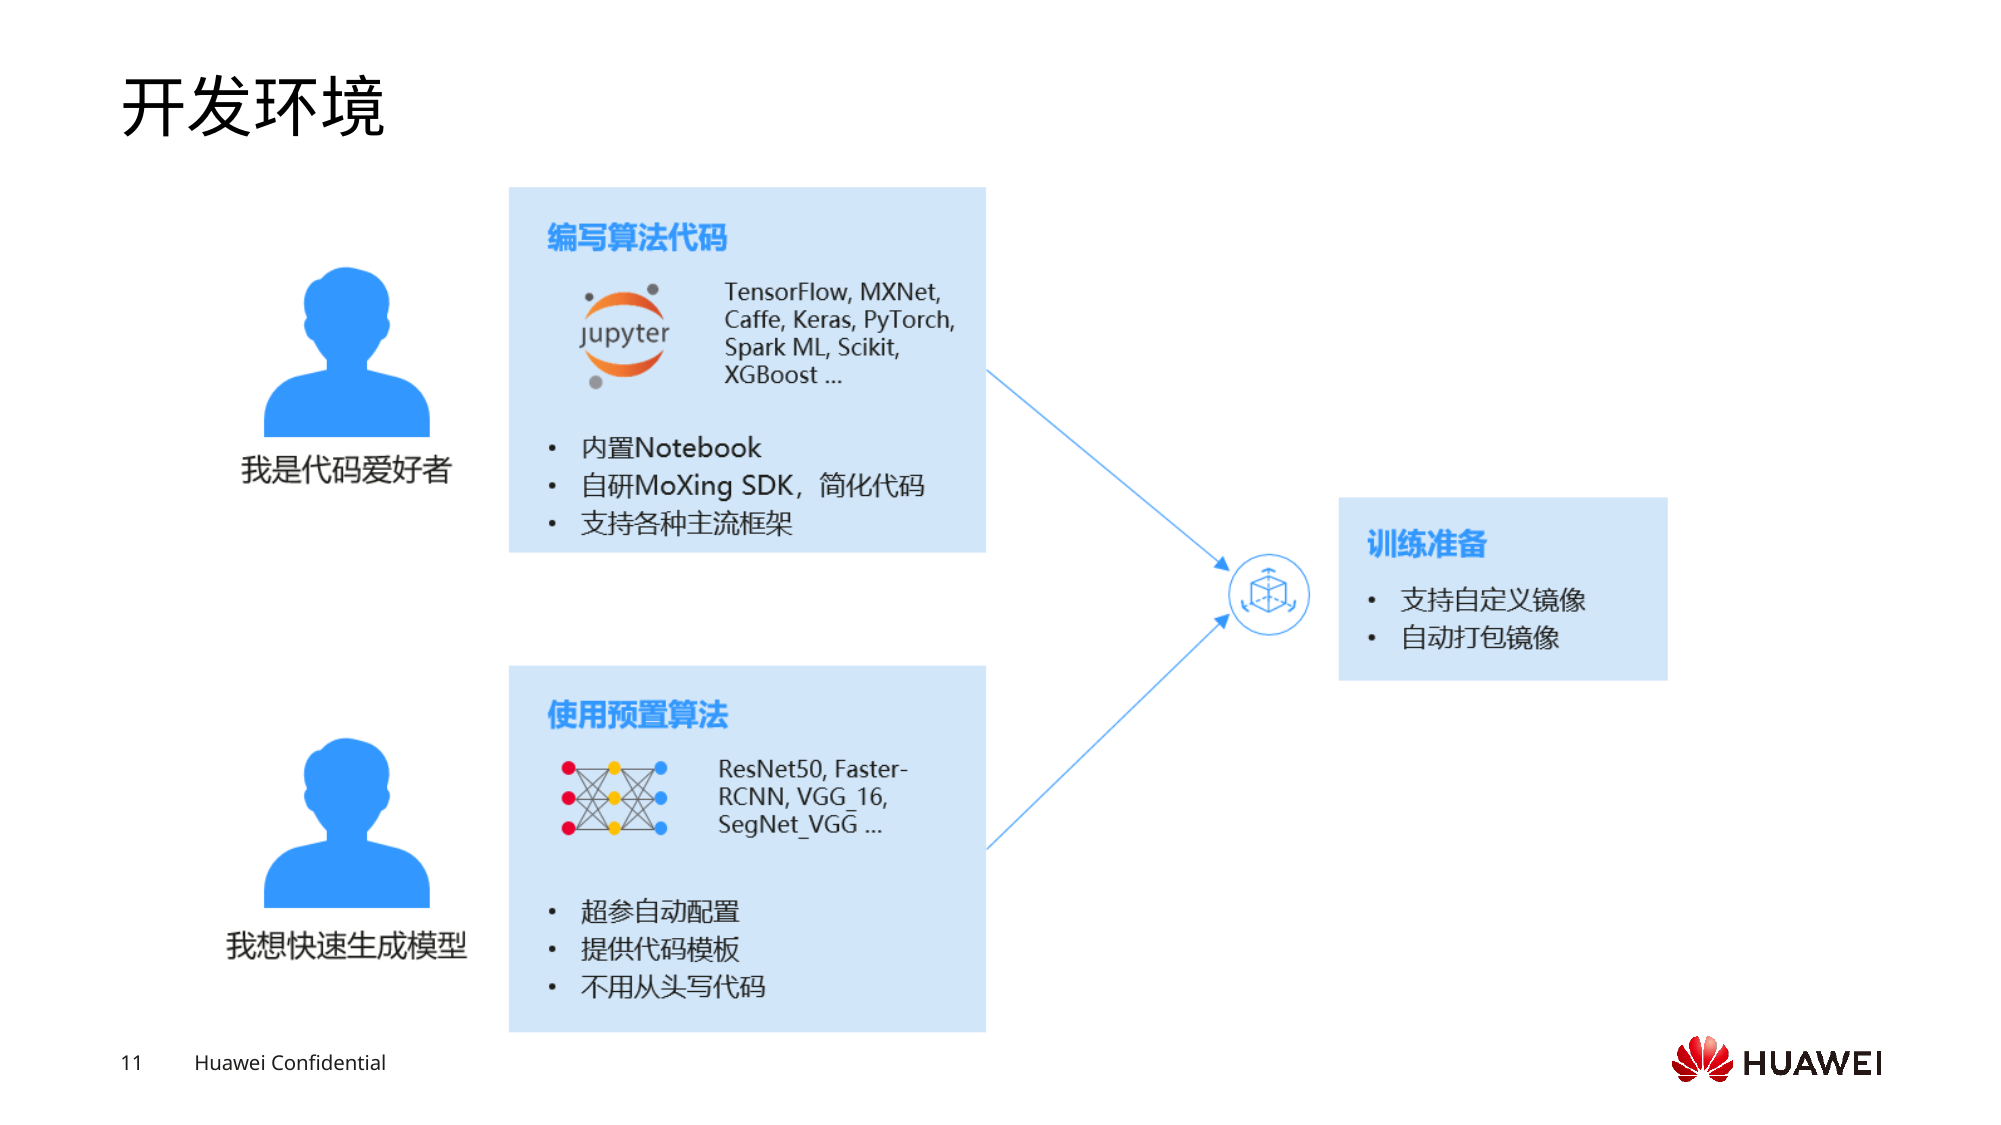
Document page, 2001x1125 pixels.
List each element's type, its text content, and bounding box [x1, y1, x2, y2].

picture [219, 171, 1881, 1082]
title 开发环境 [120, 73, 1880, 192]
